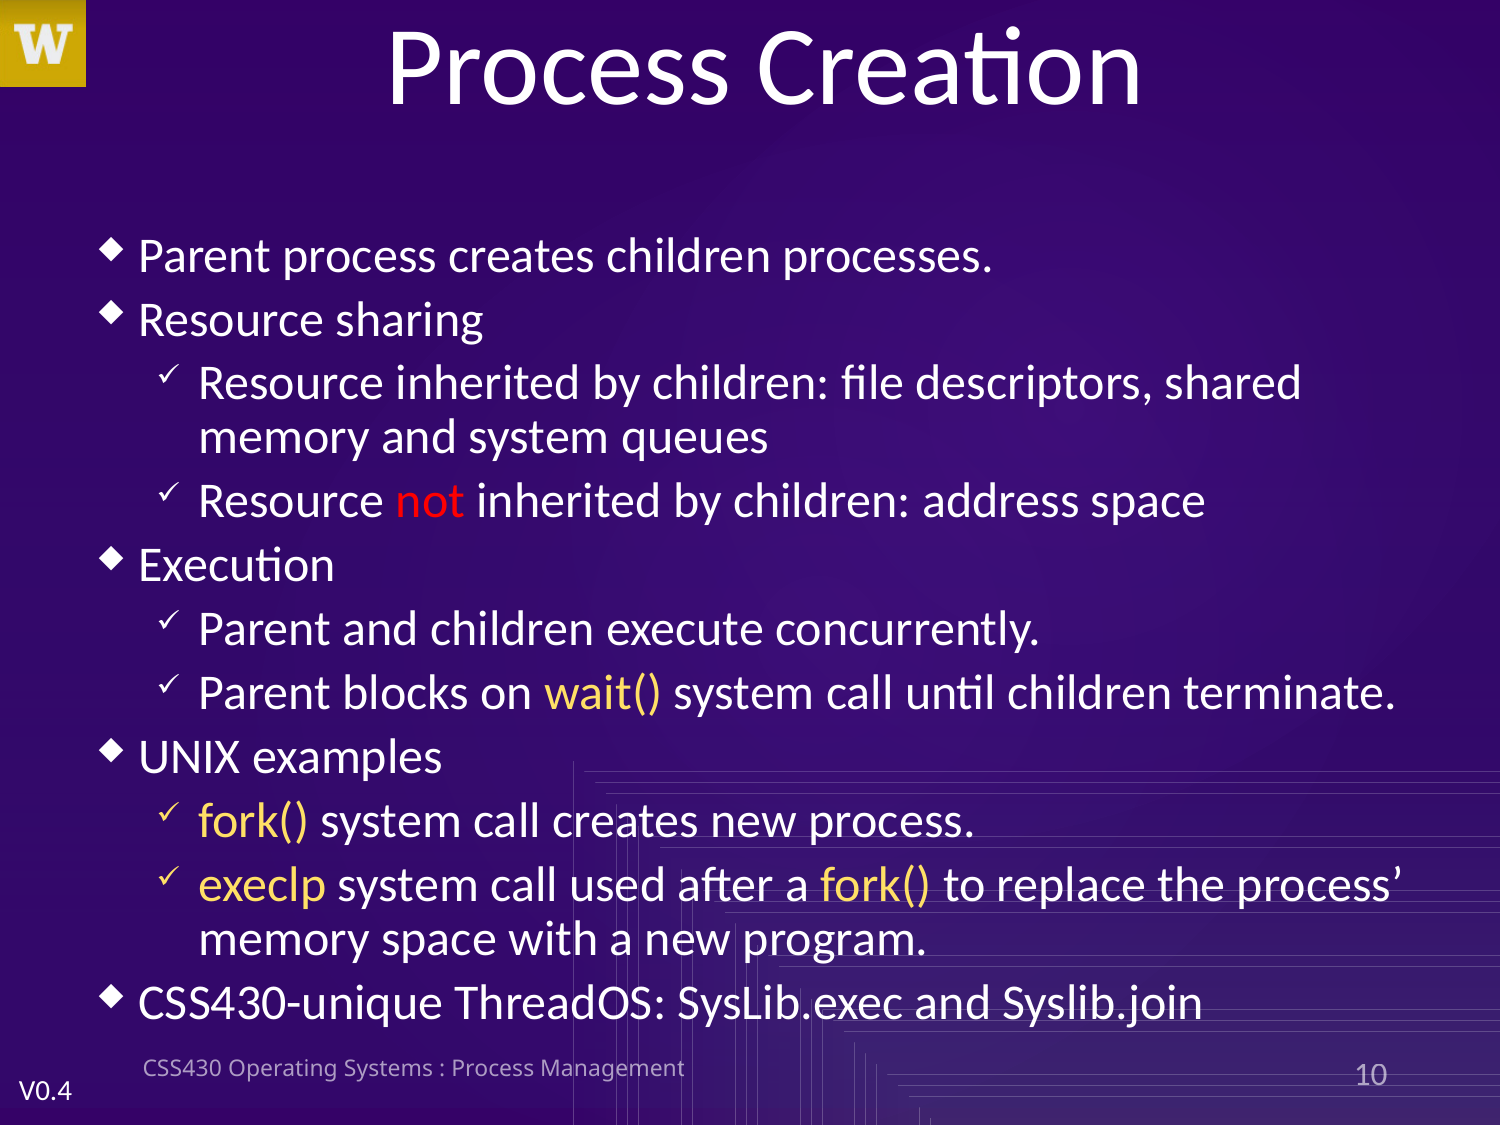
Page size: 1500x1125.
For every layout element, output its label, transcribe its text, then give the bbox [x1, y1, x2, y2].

title Process Creation [127, 0, 1403, 119]
text_box Parent process creates children processes. Resource sharing Resource inherited by children: file descriptors, shared memory and system queues Resource not inherited by children: address space Execution Parent and children execute concurrently. Parent blocks on wait() system call until children terminate. UNIX examples fork() system call creates new process. execlp system call used after a fork() to replace the process’ memory space with a new program. CSS430-unique ThreadOS: SysLib.exec and Syslib.join [78, 324, 1426, 1000]
footer CSS430 Operating Systems : Process Management [127, 1039, 885, 1100]
slide_number 10 [1235, 1039, 1403, 1100]
picture [0, 0, 86, 87]
